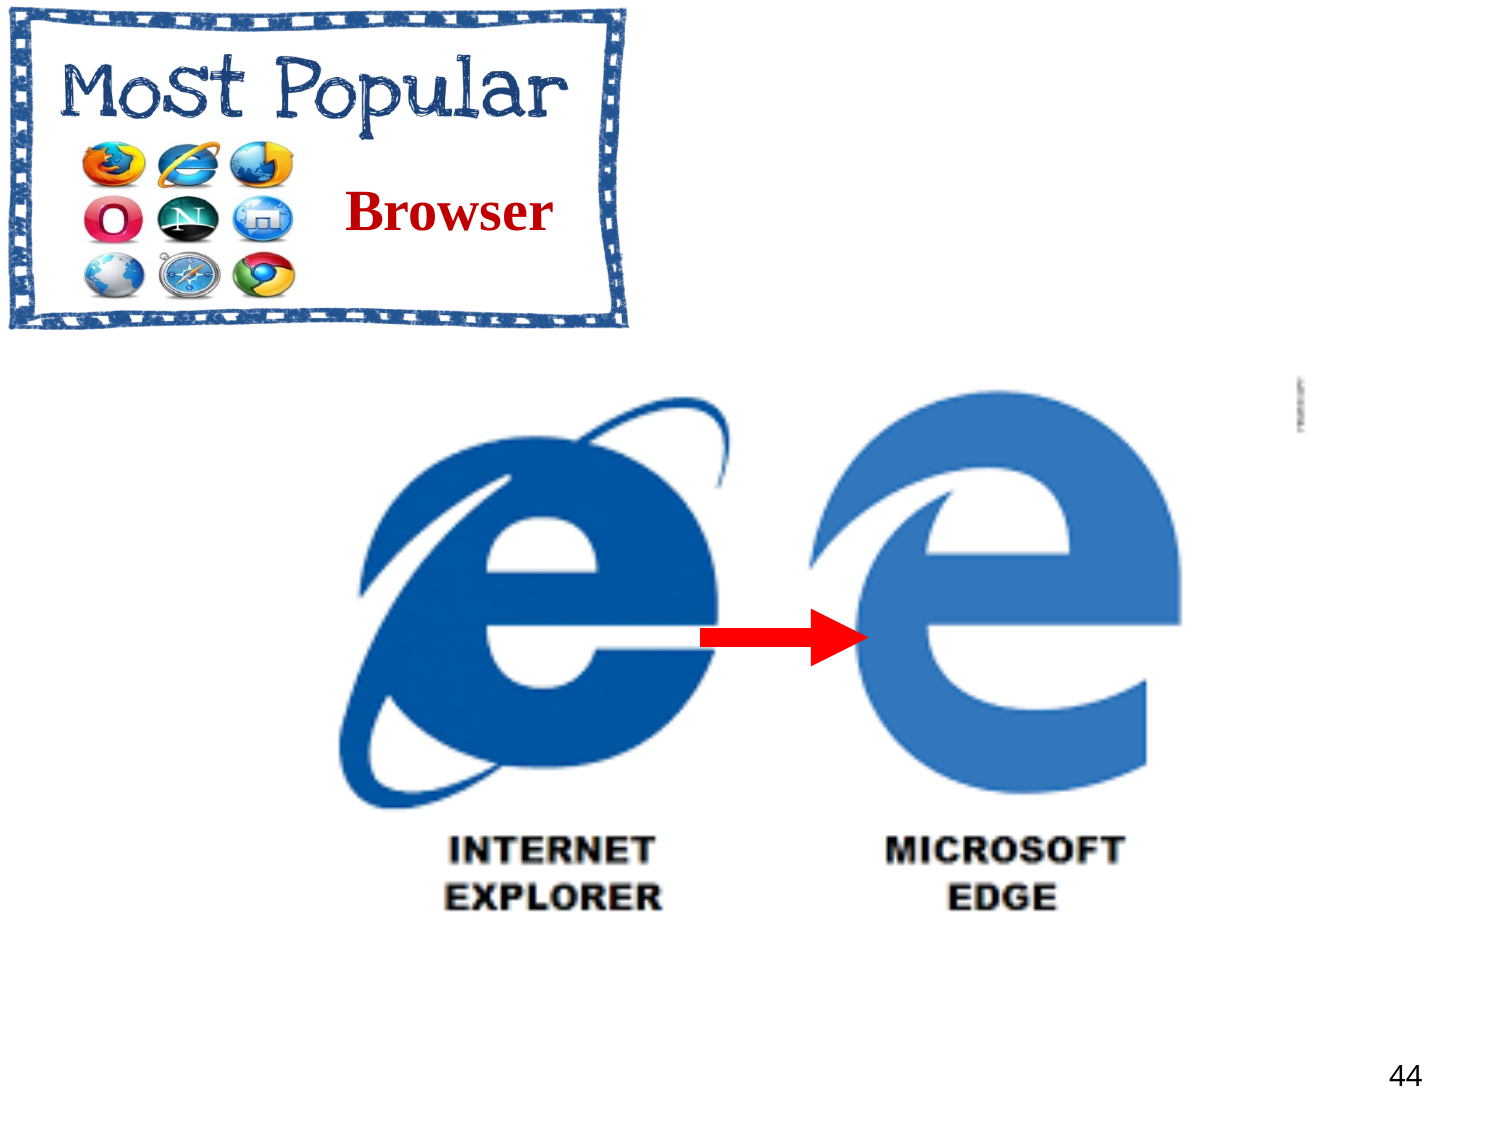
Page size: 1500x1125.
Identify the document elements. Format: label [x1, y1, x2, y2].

text_box [1311, 1049, 1438, 1125]
text_box [0, 2, 638, 338]
picture [260, 374, 1310, 964]
